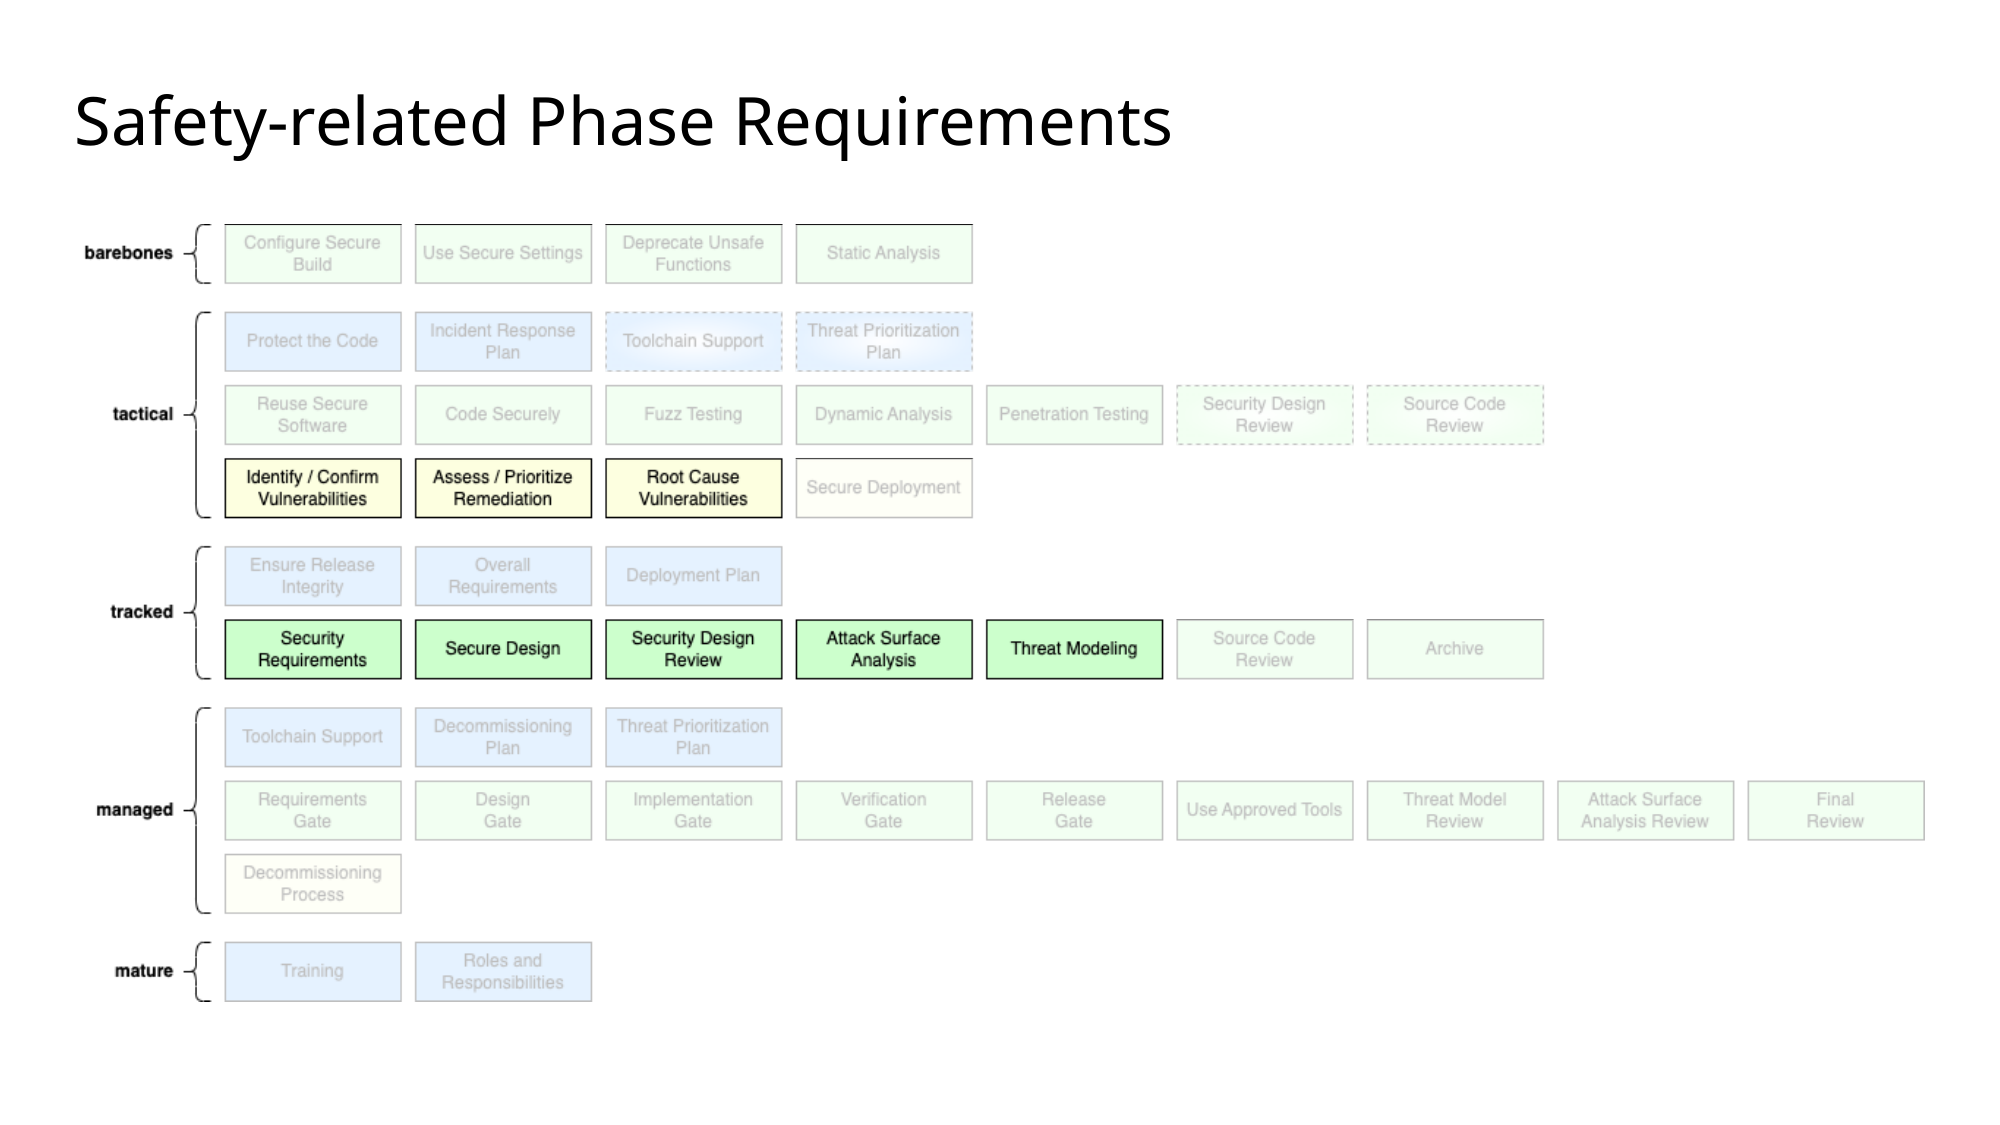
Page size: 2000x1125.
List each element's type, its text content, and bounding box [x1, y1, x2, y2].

title Safety-related Phase Requirements [74, 75, 1925, 162]
picture [74, 224, 1925, 1003]
